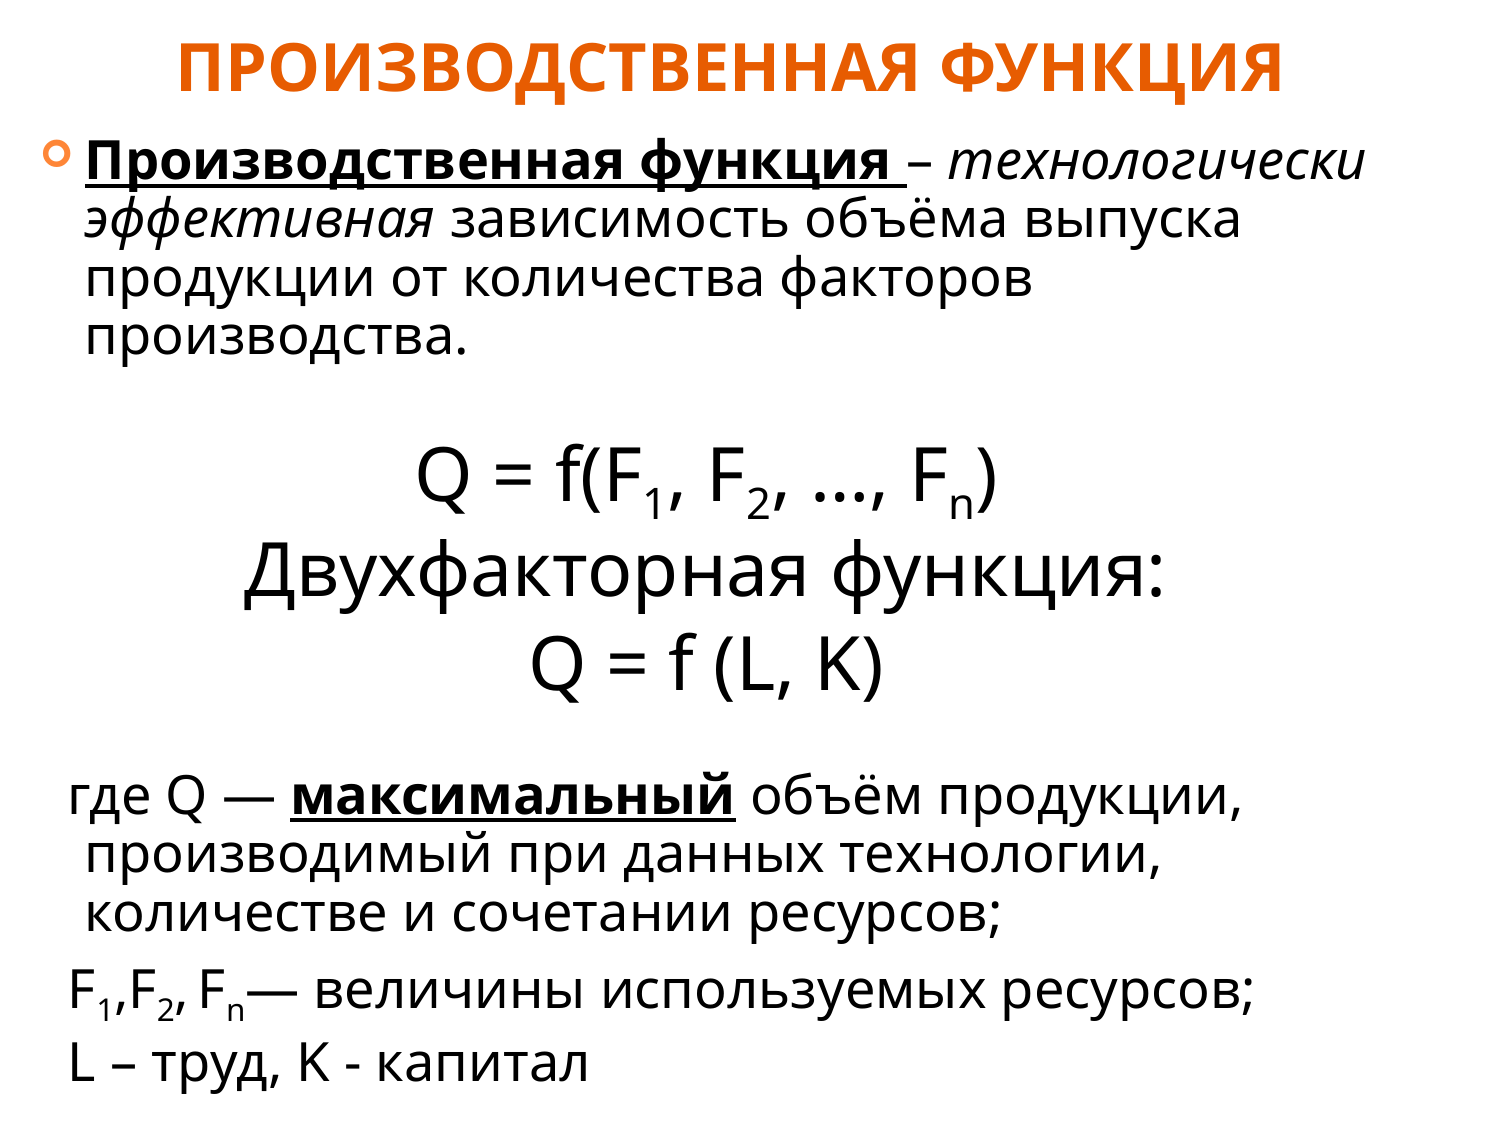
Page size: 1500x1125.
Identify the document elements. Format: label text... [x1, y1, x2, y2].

title ПРОИЗВОДСТВЕННАЯ ФУНКЦИЯ [37, 0, 1425, 113]
list Производственная функция – технологически эффективная зависимость объёма выпуска продукции от количества факторов производства. Q = f(F1, F2, …, Fn) Двухфакторная функция: Q = f (L, K) где Q — максимальный объём продукции, производимый при данных технологии, количестве и сочетании ресурсов; F1,F2, Fn— величины используемых ресурсов; L – труд, K - капитал [24, 124, 1388, 838]
